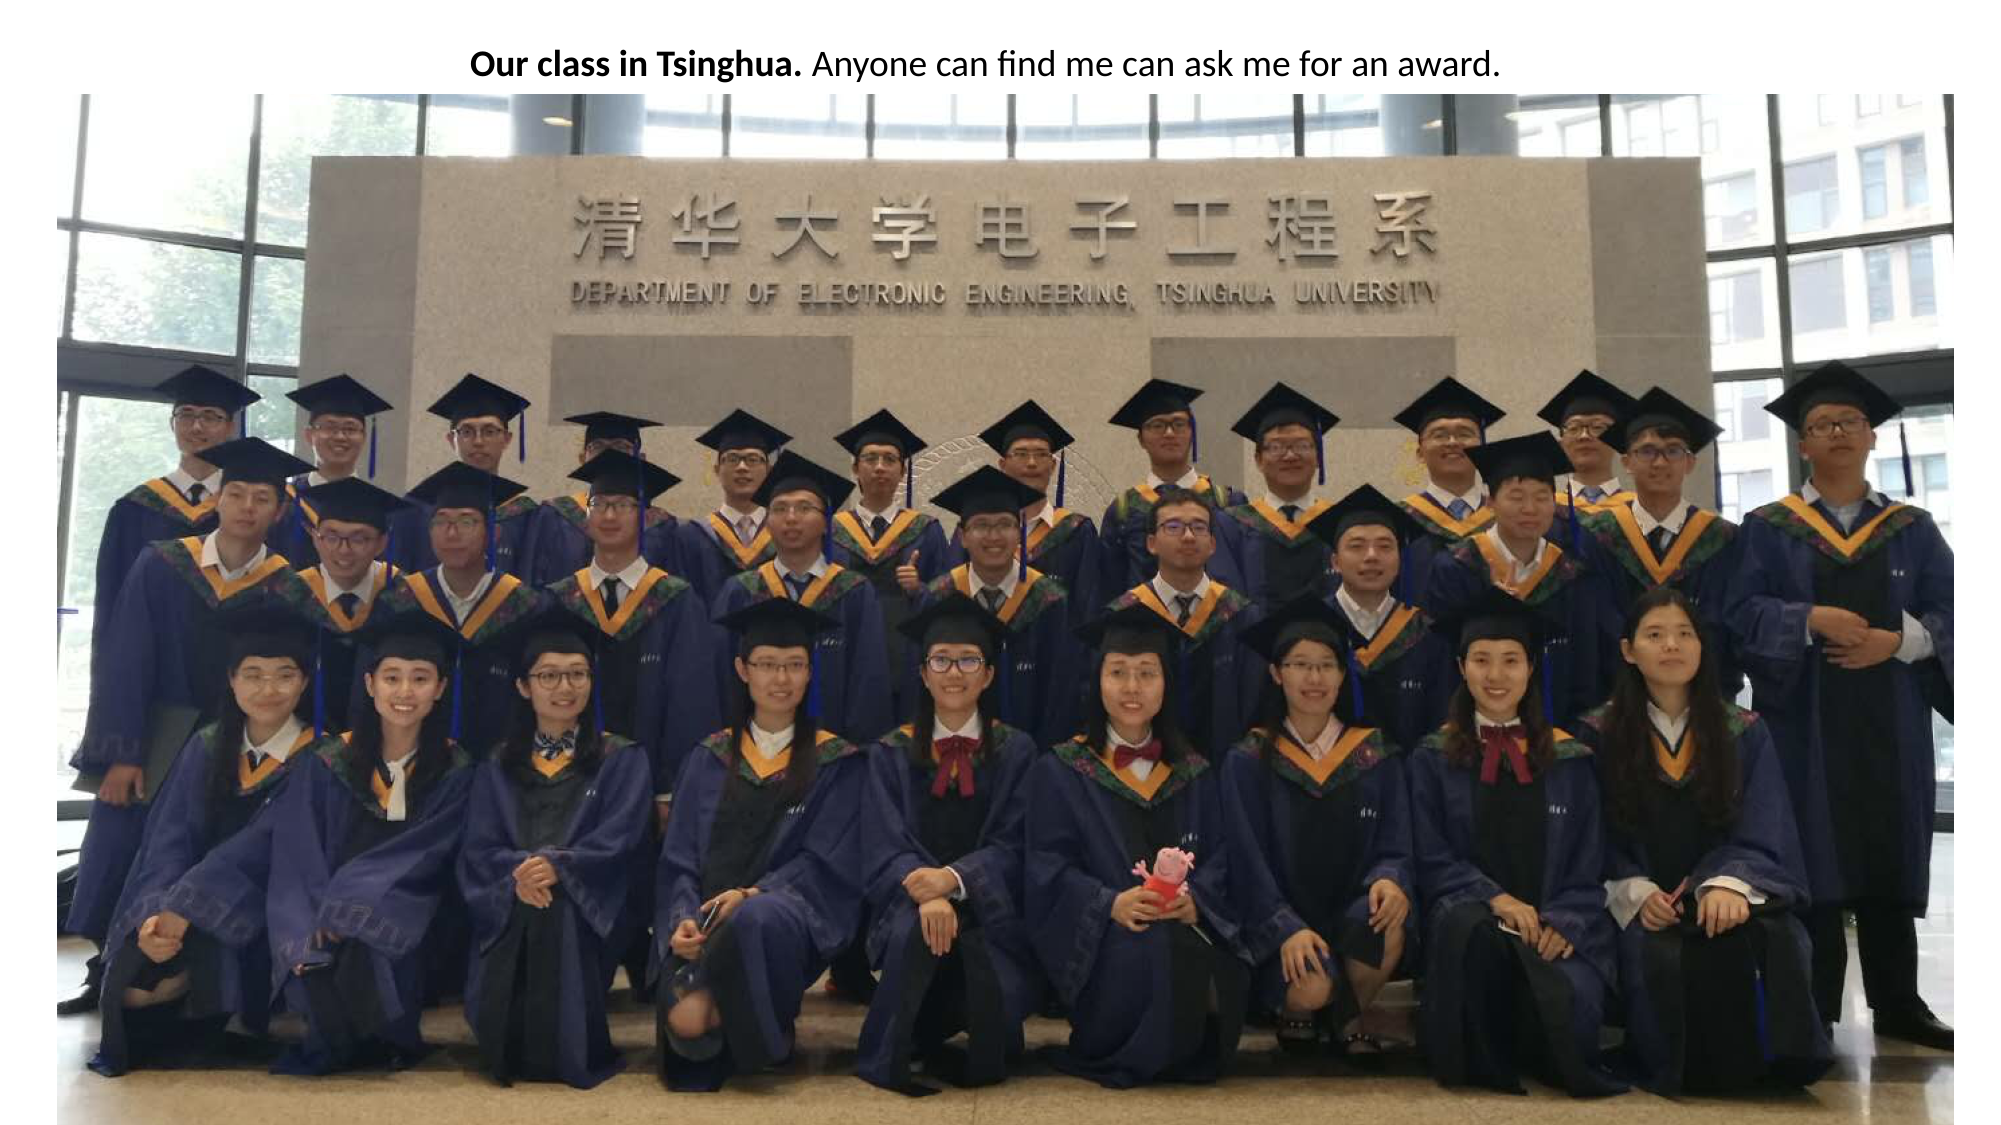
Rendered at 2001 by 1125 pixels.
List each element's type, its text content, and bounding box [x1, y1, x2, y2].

text_box Our class in Tsinghua. Anyone can find me can ask me for an award. [26, 31, 1955, 92]
picture [57, 94, 1955, 1125]
